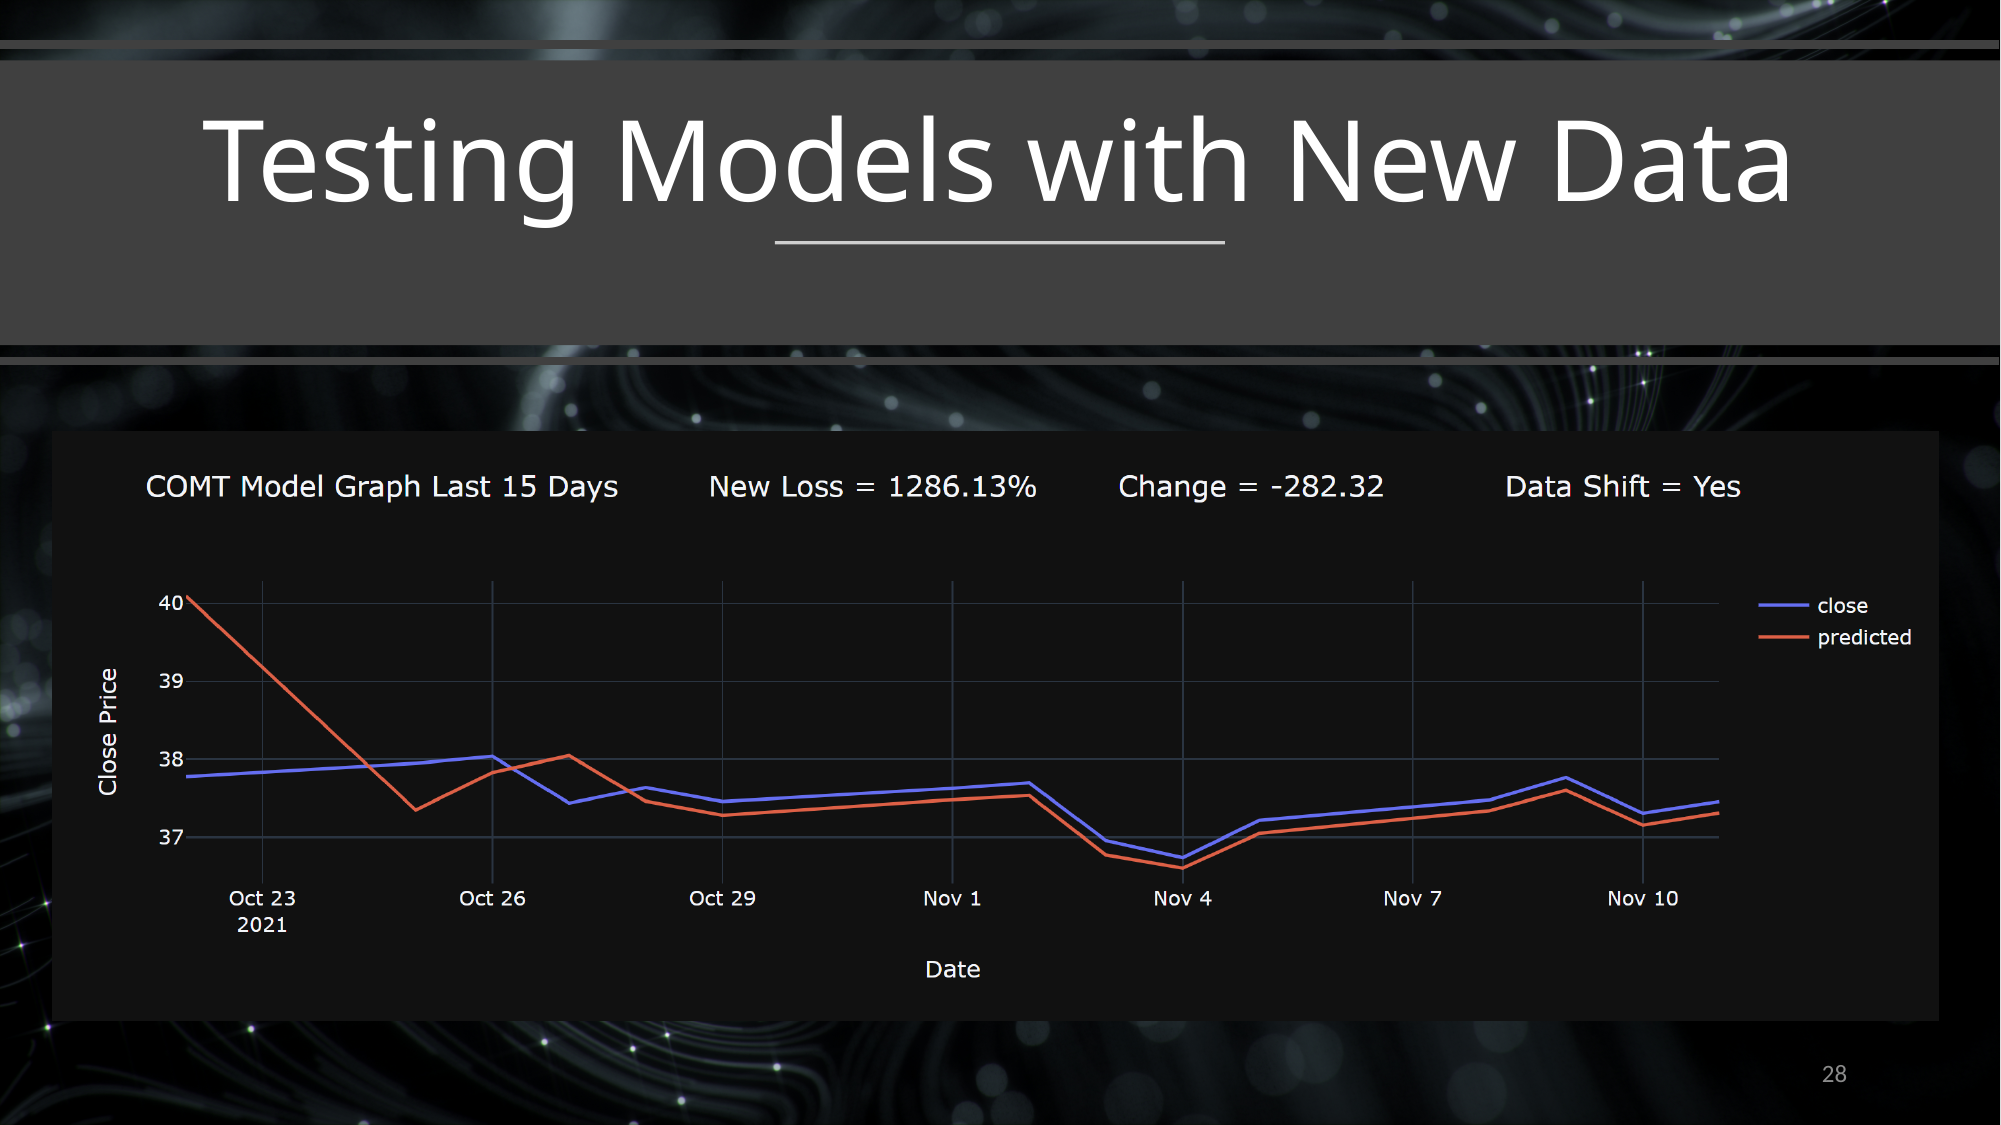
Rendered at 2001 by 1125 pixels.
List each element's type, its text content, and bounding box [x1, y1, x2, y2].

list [52, 431, 1939, 1021]
title Testing Models with New Data [86, 80, 1914, 233]
text_box [0, 59, 2000, 346]
slide_number 28 [1412, 1042, 1863, 1103]
picture [0, 0, 2001, 1125]
